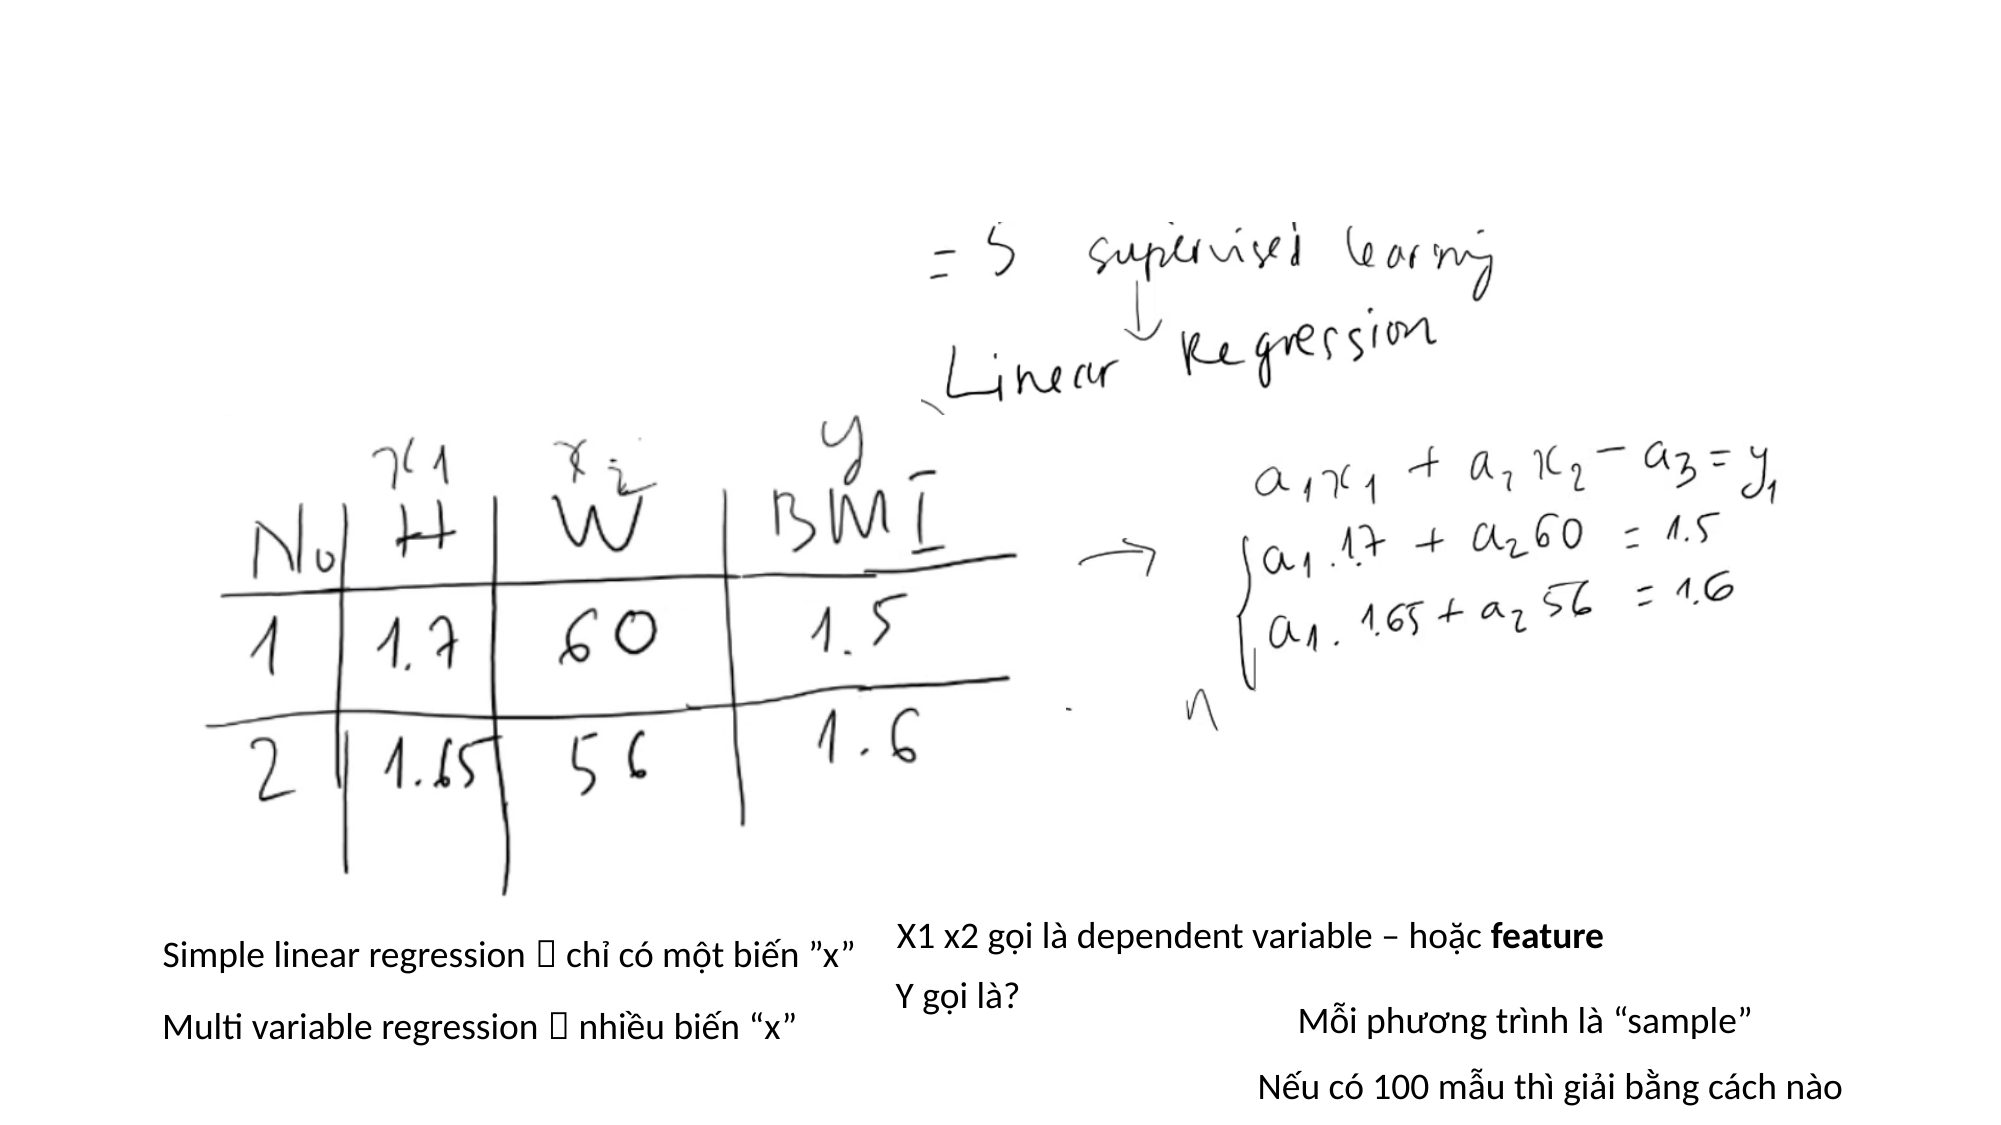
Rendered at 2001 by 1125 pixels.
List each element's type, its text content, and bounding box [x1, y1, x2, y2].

text_box Mỗi phương trình là “sample” [1282, 988, 1769, 1049]
text_box Simple linear regression  chỉ có một biến ”x” [147, 922, 872, 983]
text_box Nếu có 100 mẫu thì giải bằng cách nào [1242, 1054, 1859, 1115]
picture [185, 222, 1815, 915]
text_box X1 x2 gọi là dependent variable – hoặc feature [882, 903, 1620, 964]
text_box Y gọi là? [880, 963, 1036, 1024]
text_box Multi variable regression  nhiều biến “x” [147, 994, 813, 1054]
